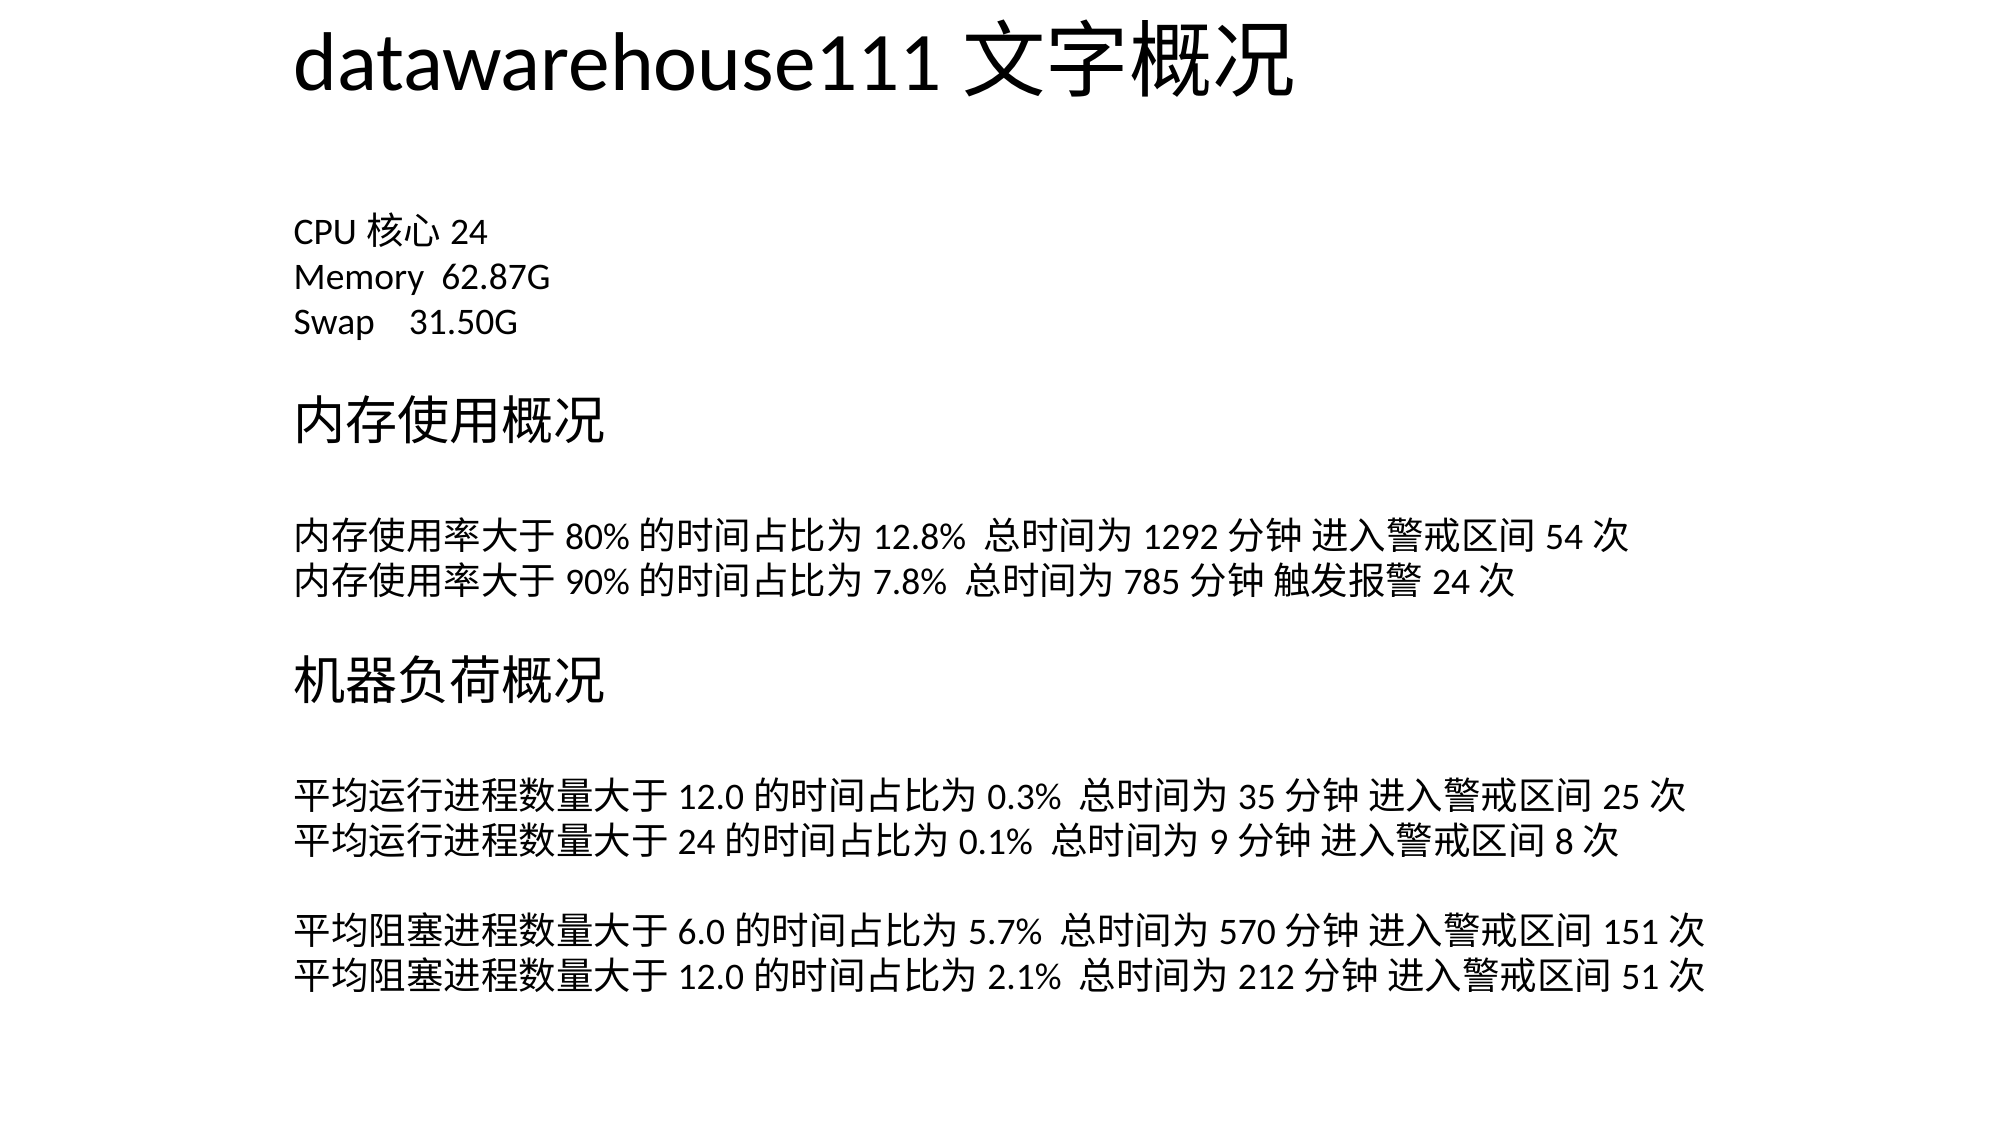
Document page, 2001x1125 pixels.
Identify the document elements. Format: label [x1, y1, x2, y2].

text_box [279, 0, 1721, 1005]
